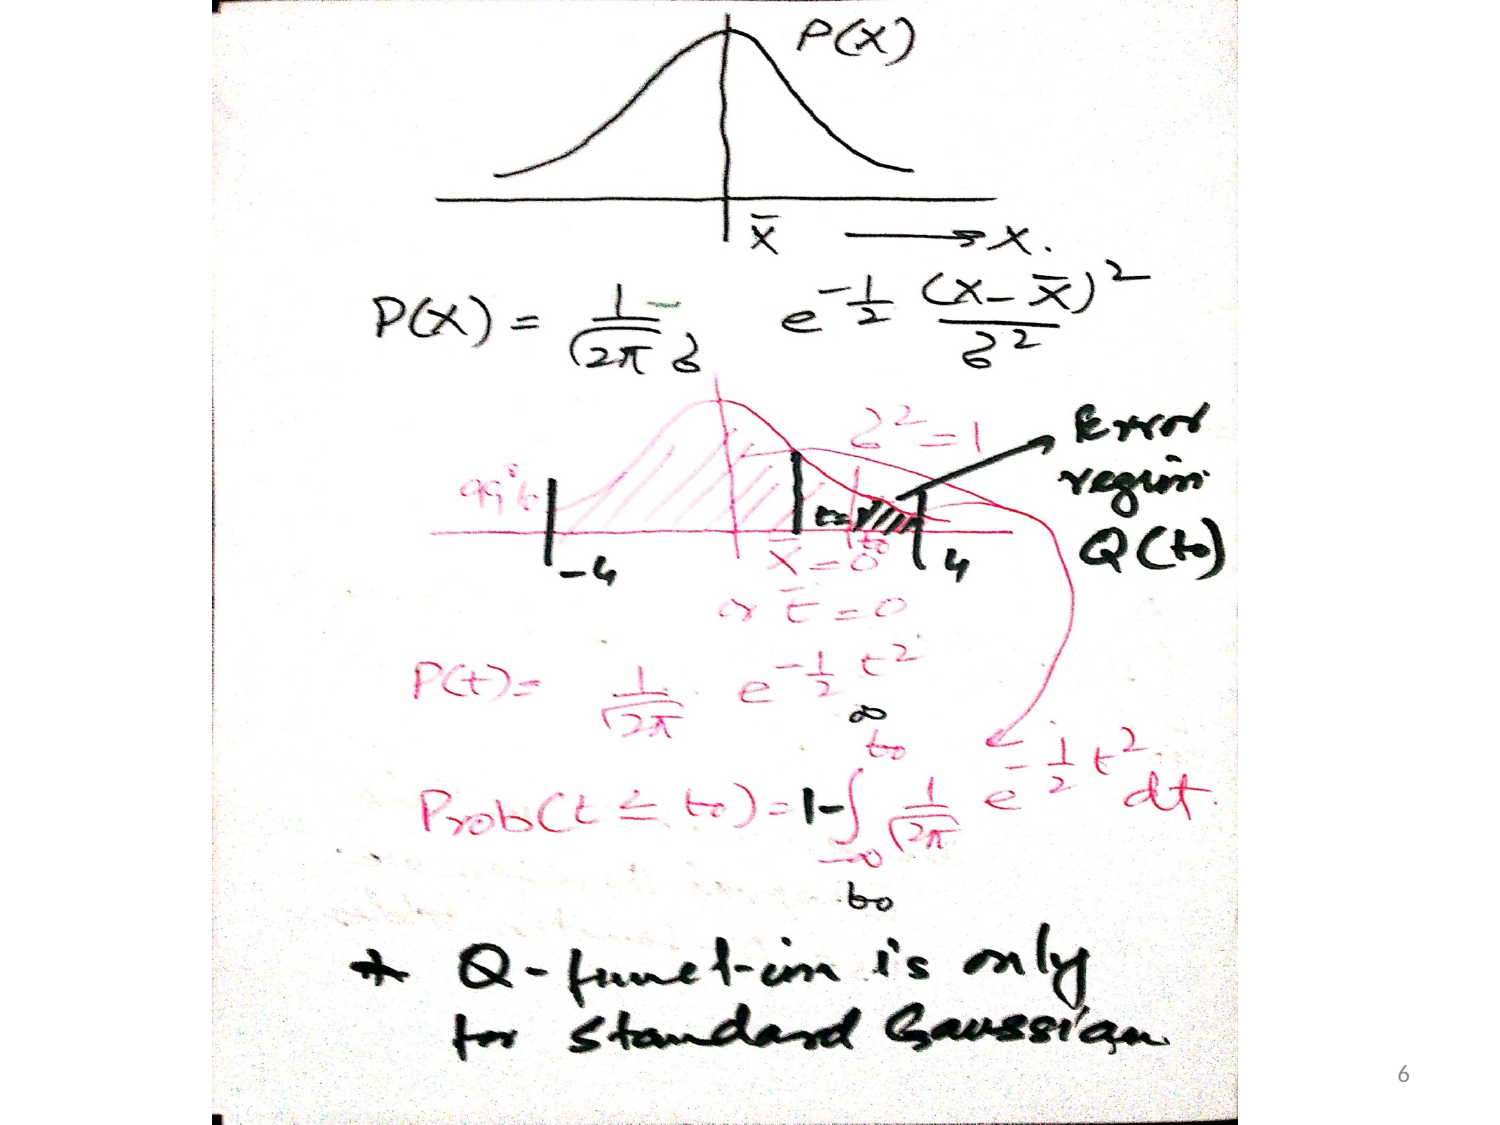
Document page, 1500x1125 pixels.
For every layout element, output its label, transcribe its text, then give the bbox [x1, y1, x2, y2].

slide_number 6 [1241, 1042, 1425, 1103]
picture [212, 0, 1238, 1125]
